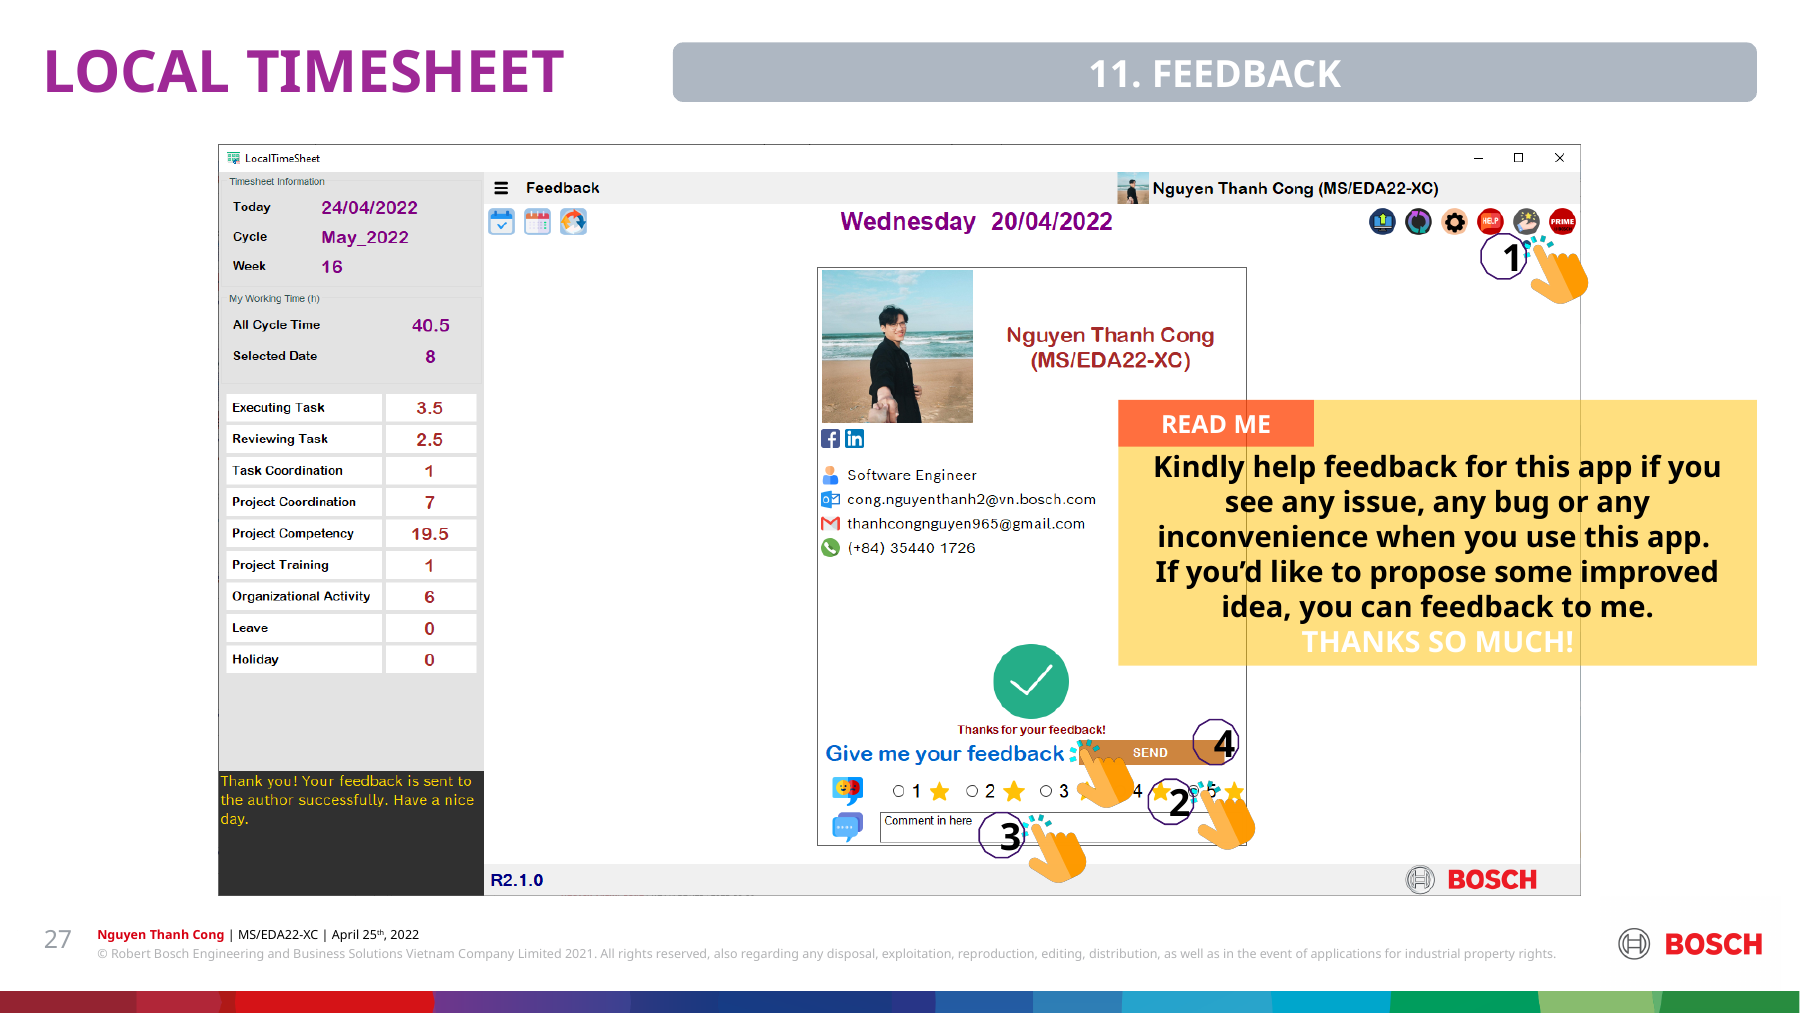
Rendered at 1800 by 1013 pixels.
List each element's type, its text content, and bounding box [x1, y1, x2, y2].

picture [1390, 896, 1800, 1013]
text_box [1581, 399, 1757, 666]
picture [0, 905, 1272, 1013]
text_box Kindly help feedback for this app if you see any issue, any bug or any inconvenience when you use this app. If you’d like to propose some improved idea, you can feedback to me. THANKS SO MUCH! [1581, 448, 1745, 624]
slide_number 27 [43, 923, 92, 991]
list LOCAL TIMESHEET [42, 42, 1757, 107]
text_box 11. FEEDBACK [672, 42, 1757, 102]
picture [218, 144, 1601, 896]
